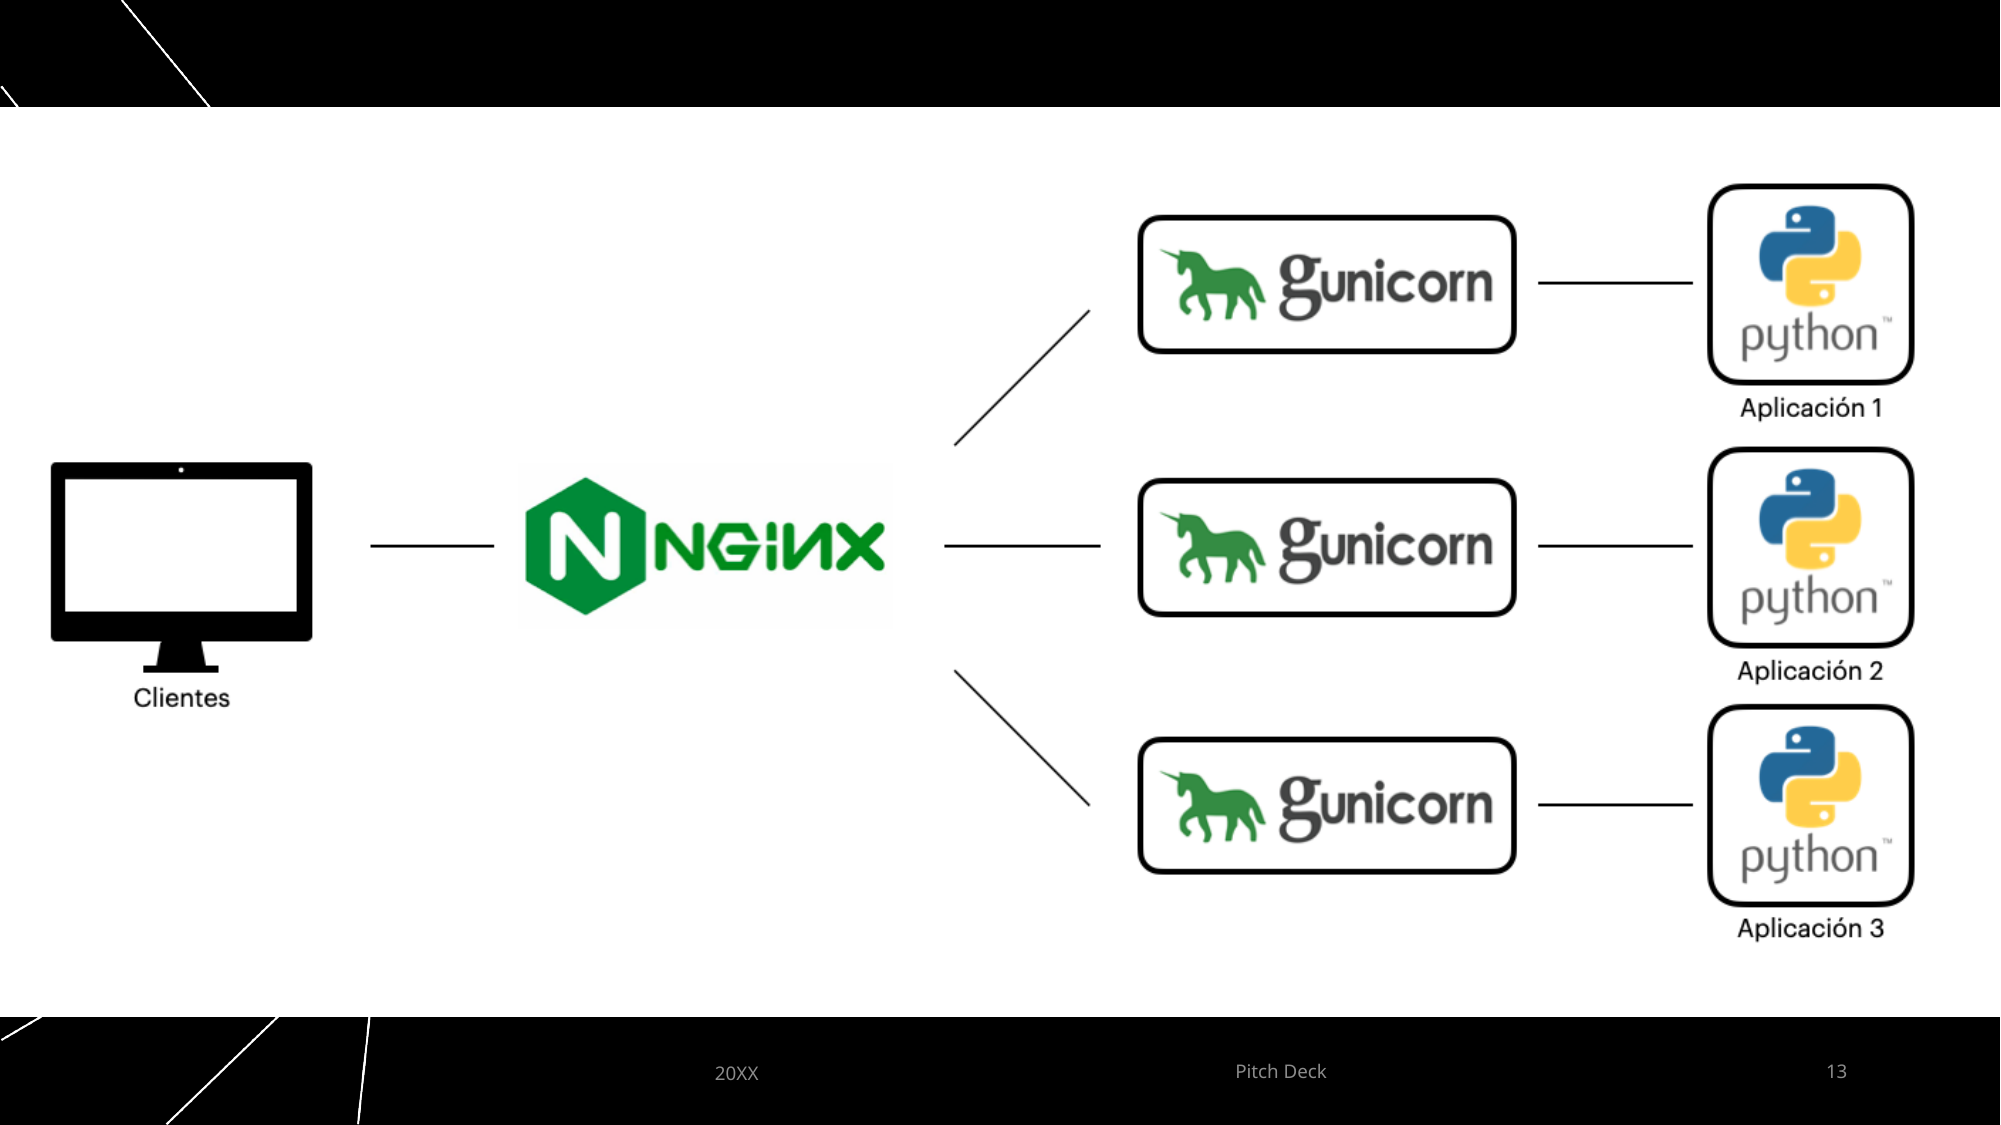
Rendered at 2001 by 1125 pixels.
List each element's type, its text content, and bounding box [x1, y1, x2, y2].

picture [0, 0, 2000, 1125]
slide_number 20XX [699, 1042, 992, 1103]
footer Pitch Deck [1062, 1042, 1500, 1103]
slide_number 13 [1571, 1042, 1863, 1103]
